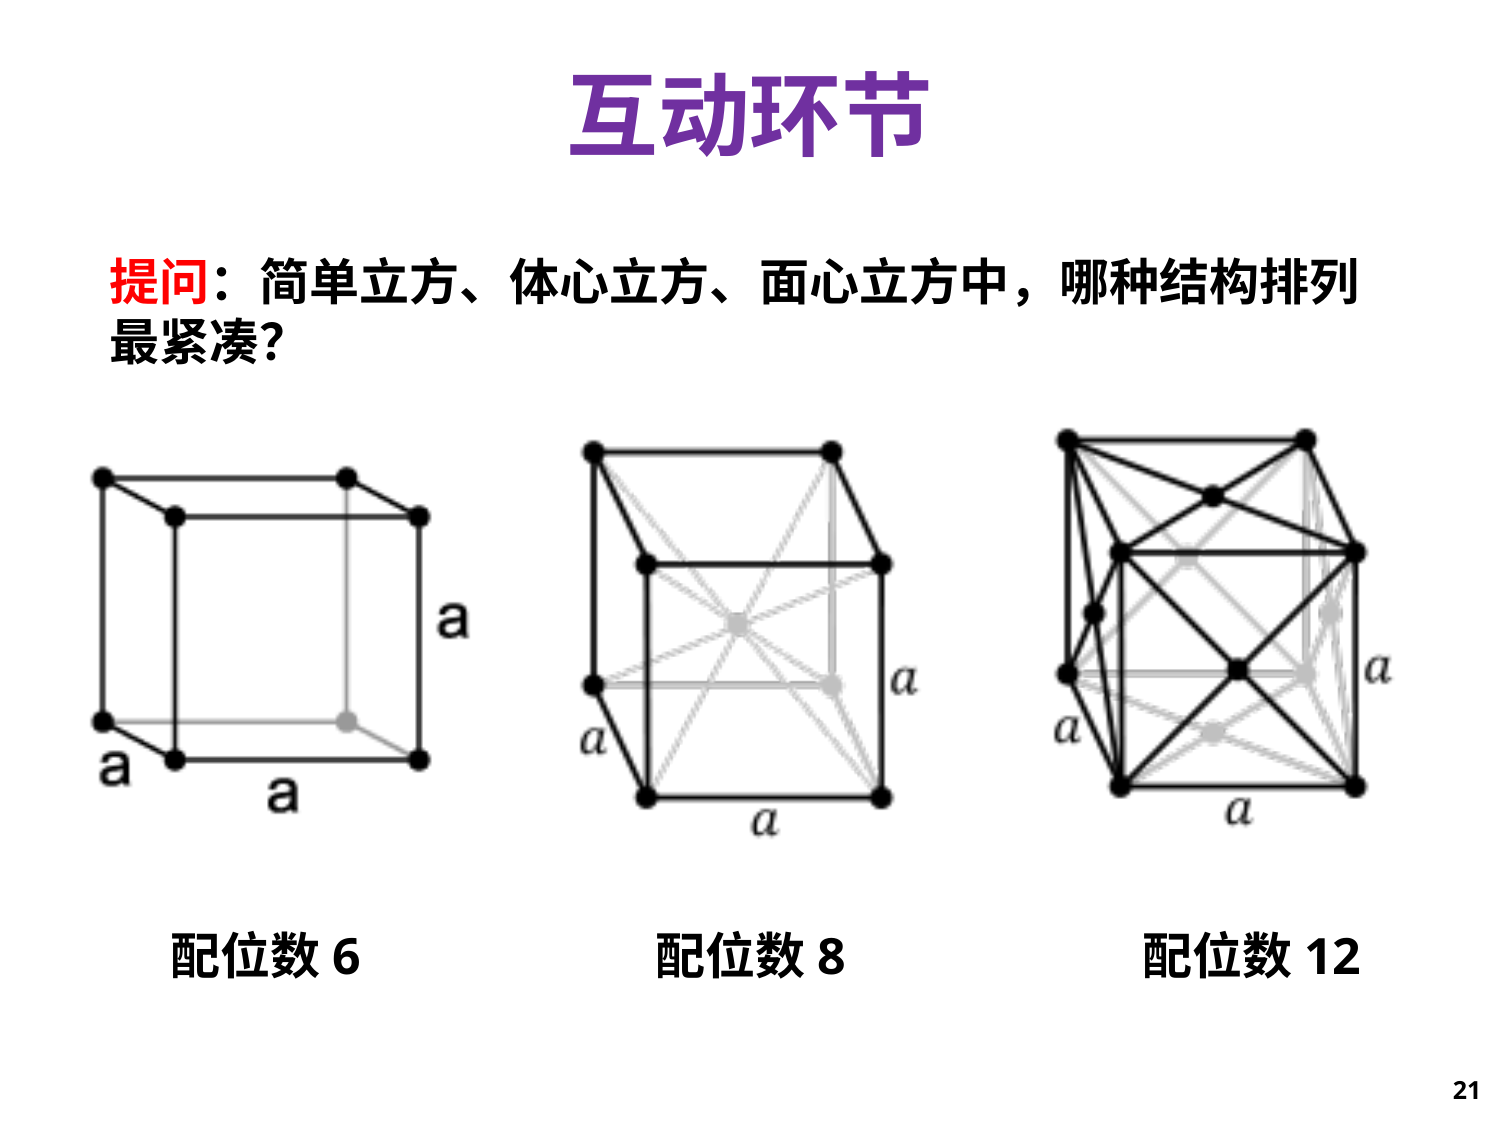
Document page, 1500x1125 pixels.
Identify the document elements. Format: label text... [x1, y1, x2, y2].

title 互动环节 [75, 19, 1425, 207]
text_box 提问：简单立方、体心立方、面心立方中，哪种结构排列最紧凑？ [94, 243, 1406, 379]
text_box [159, 916, 1374, 993]
picture [1046, 420, 1402, 835]
slide_number 21 [1146, 1061, 1497, 1122]
picture [572, 432, 928, 847]
picture [70, 420, 485, 835]
